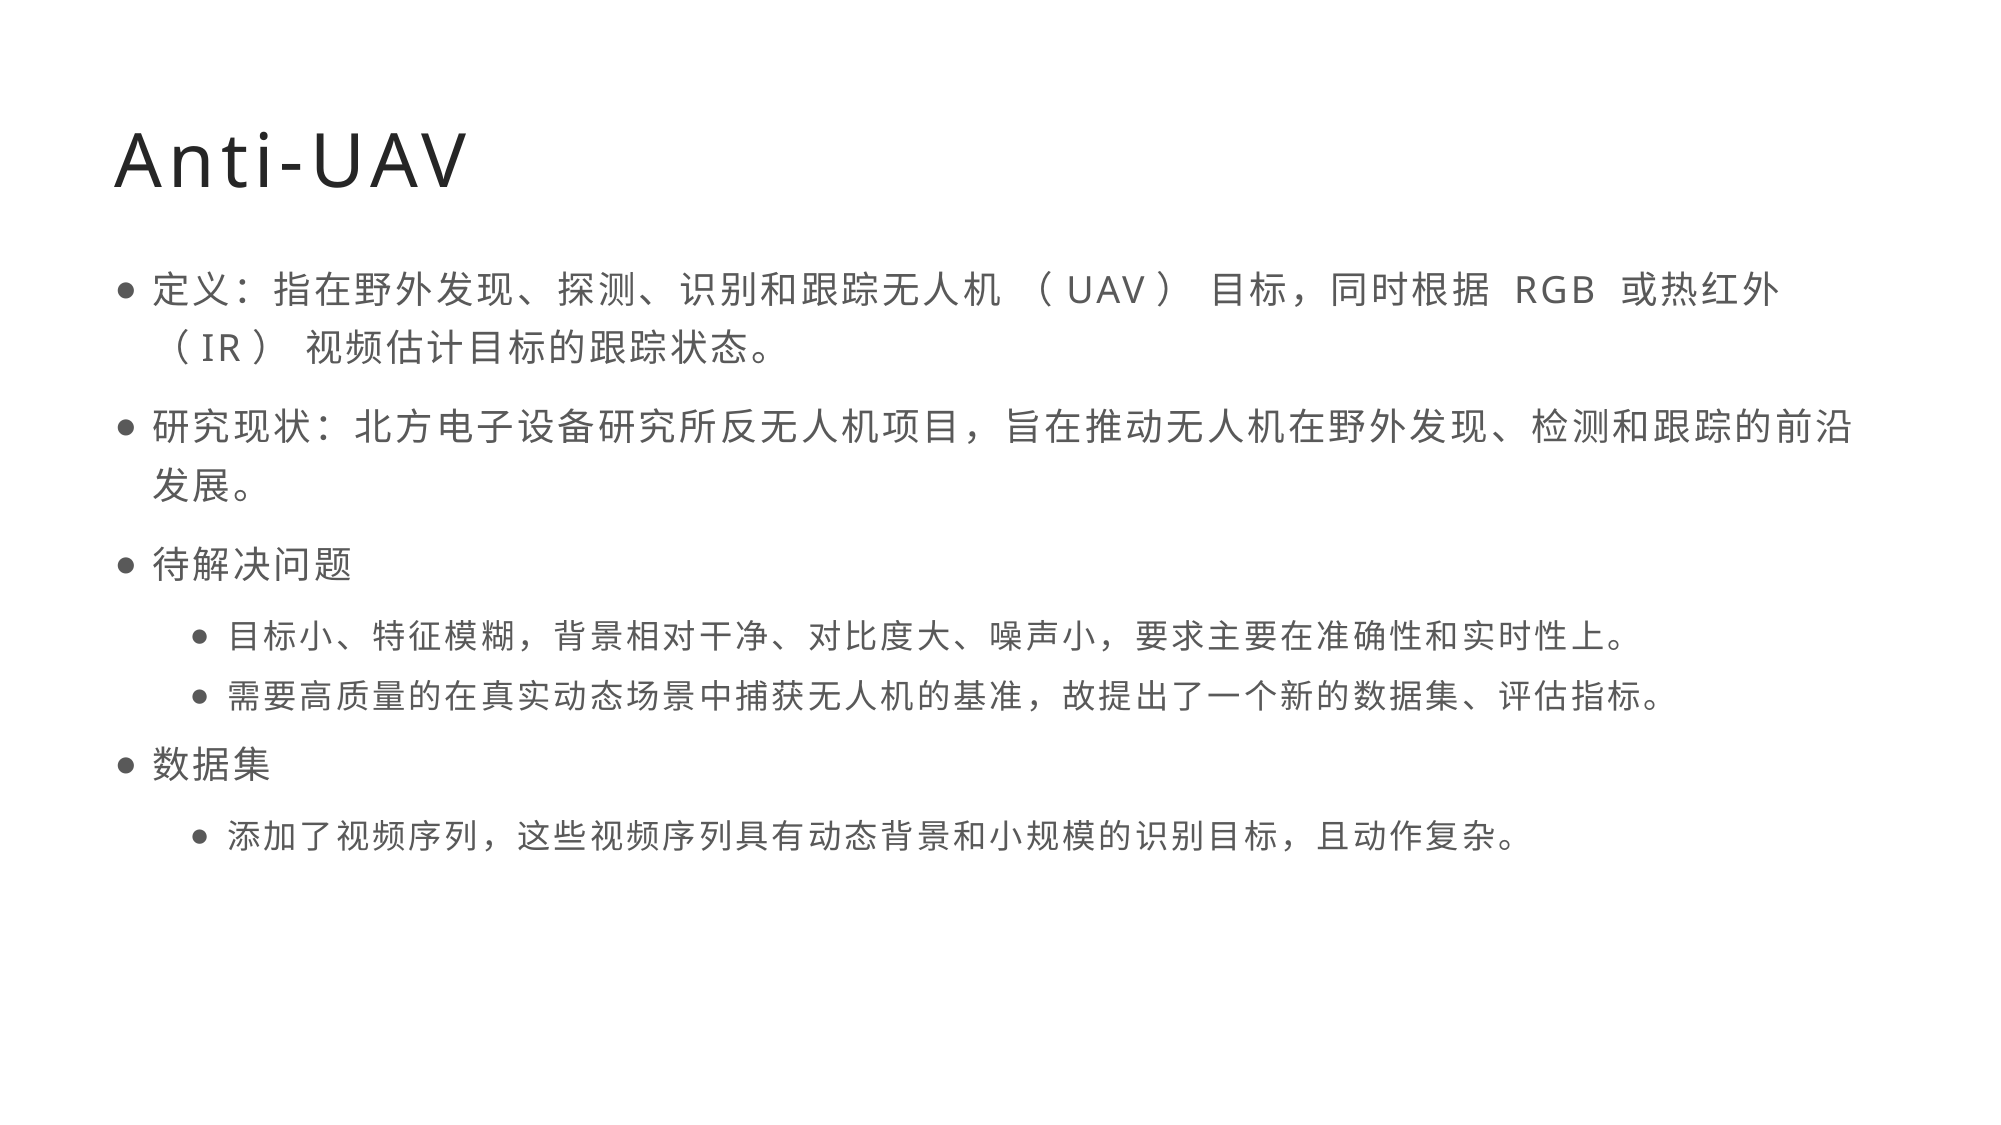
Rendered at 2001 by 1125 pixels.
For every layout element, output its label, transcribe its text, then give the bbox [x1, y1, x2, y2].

list 定义：指在野外发现、探测、识别和跟踪无人机 （UAV） 目标，同时根据 RGB 或热红外 （IR） 视频估计目标的跟踪状态。 研究现状：北方电子设备研究所反无人机项目，旨在推动无人机在野外发现、检测和跟踪的前沿发展。 待解决问题 目标小、特征模糊，背景相对干净、对比度大、噪声小，要求主要在准确性和实时性上。 需要高质量的在真实动态场景中捕获无人机的基准，故提出了一个新的数据集、评估指标。 数据集 添加了视频序列，这些视频序列具有动态背景和小规模的识别目标，且动作复杂。 [99, 244, 1900, 1026]
title Anti-UAV [99, 99, 1900, 216]
